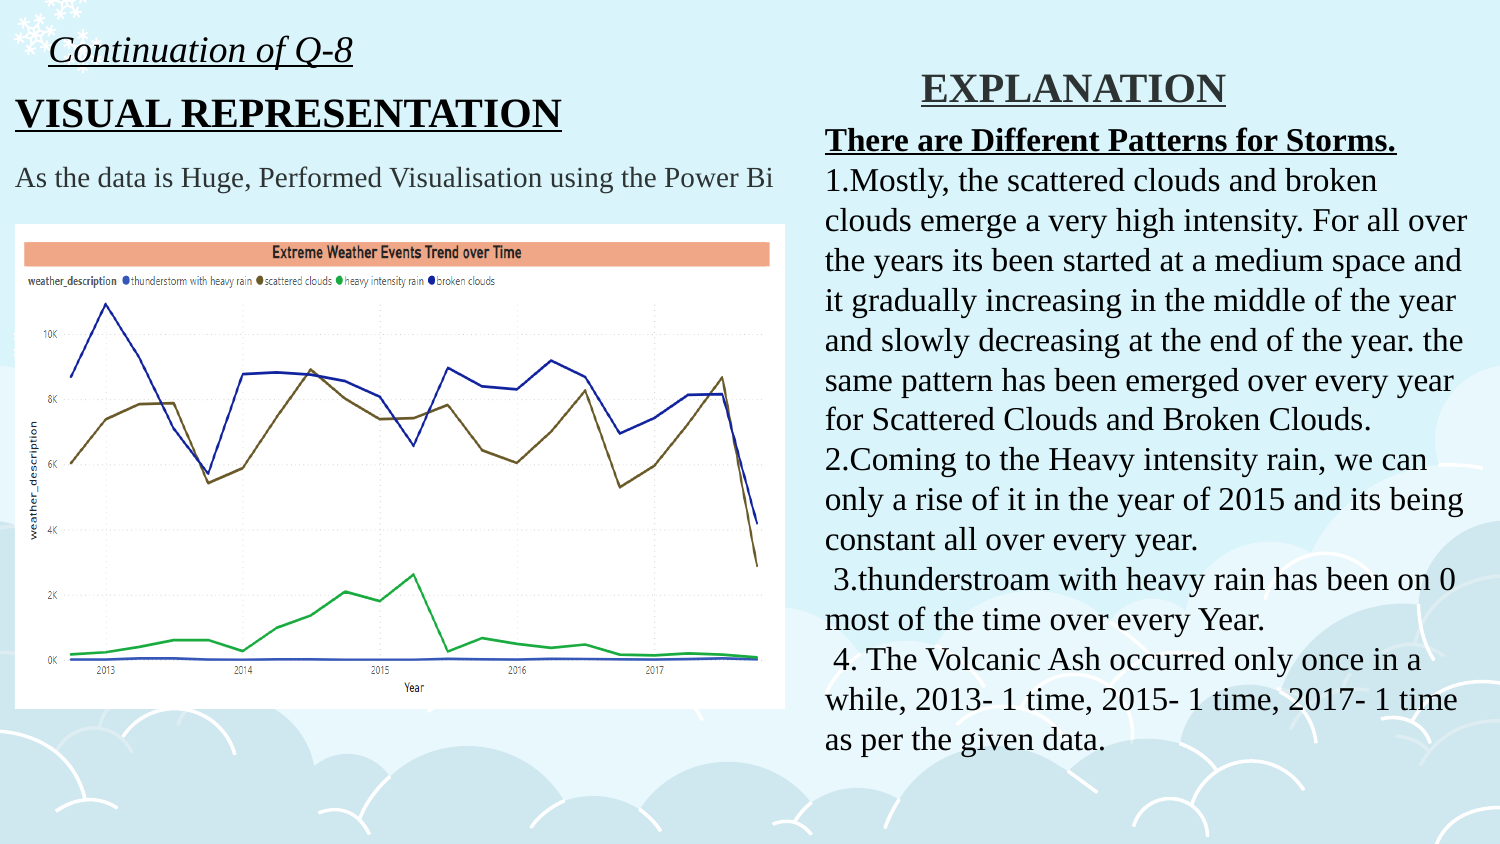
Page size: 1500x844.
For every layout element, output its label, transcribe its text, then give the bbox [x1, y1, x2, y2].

text_box As the data is Huge, Performed Visualisation using the Power Bi [0, 151, 798, 202]
text_box There are Different Patterns for Storms. 1.Mostly, the scattered clouds and broken clouds emerge a very high intensity. For all over the years its been started at a medium space and it gradually increasing in the middle of the year and slowly decreasing at the end of the year. the same pattern has been emerged over every year for Scattered Clouds and Broken Clouds. 2.Coming to the Heavy intensity rain, we can only a rise of it in the year of 2015 and its being constant all over every year. 3.thunderstroam with heavy rain has been on 0 most of the time over every Year. 4. The Volcanic Ash occurred only once in a while, 2013- 1 time, 2015- 1 time, 2017- 1 time as per the given data. [810, 110, 1485, 765]
text_box VISUAL REPRESENTATION [0, 78, 617, 143]
text_box Continuation of Q-8 [33, 17, 421, 78]
text_box EXPLANATION [905, 45, 1277, 110]
picture [14, 224, 786, 710]
